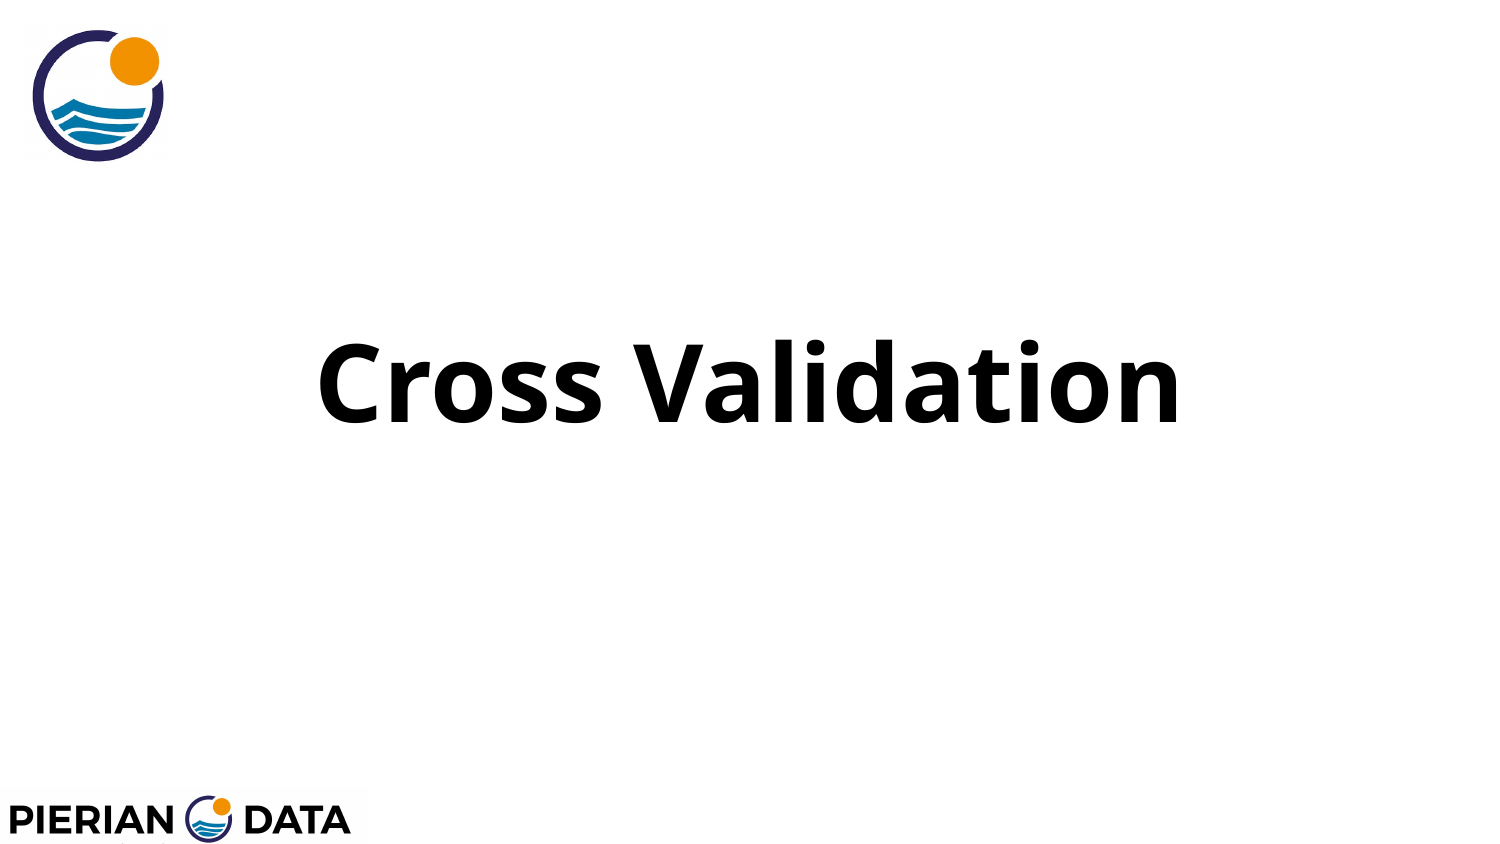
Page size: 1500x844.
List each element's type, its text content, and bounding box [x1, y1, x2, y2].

picture [0, 787, 368, 844]
picture [24, 24, 172, 167]
title Cross Validation [51, 122, 1449, 459]
